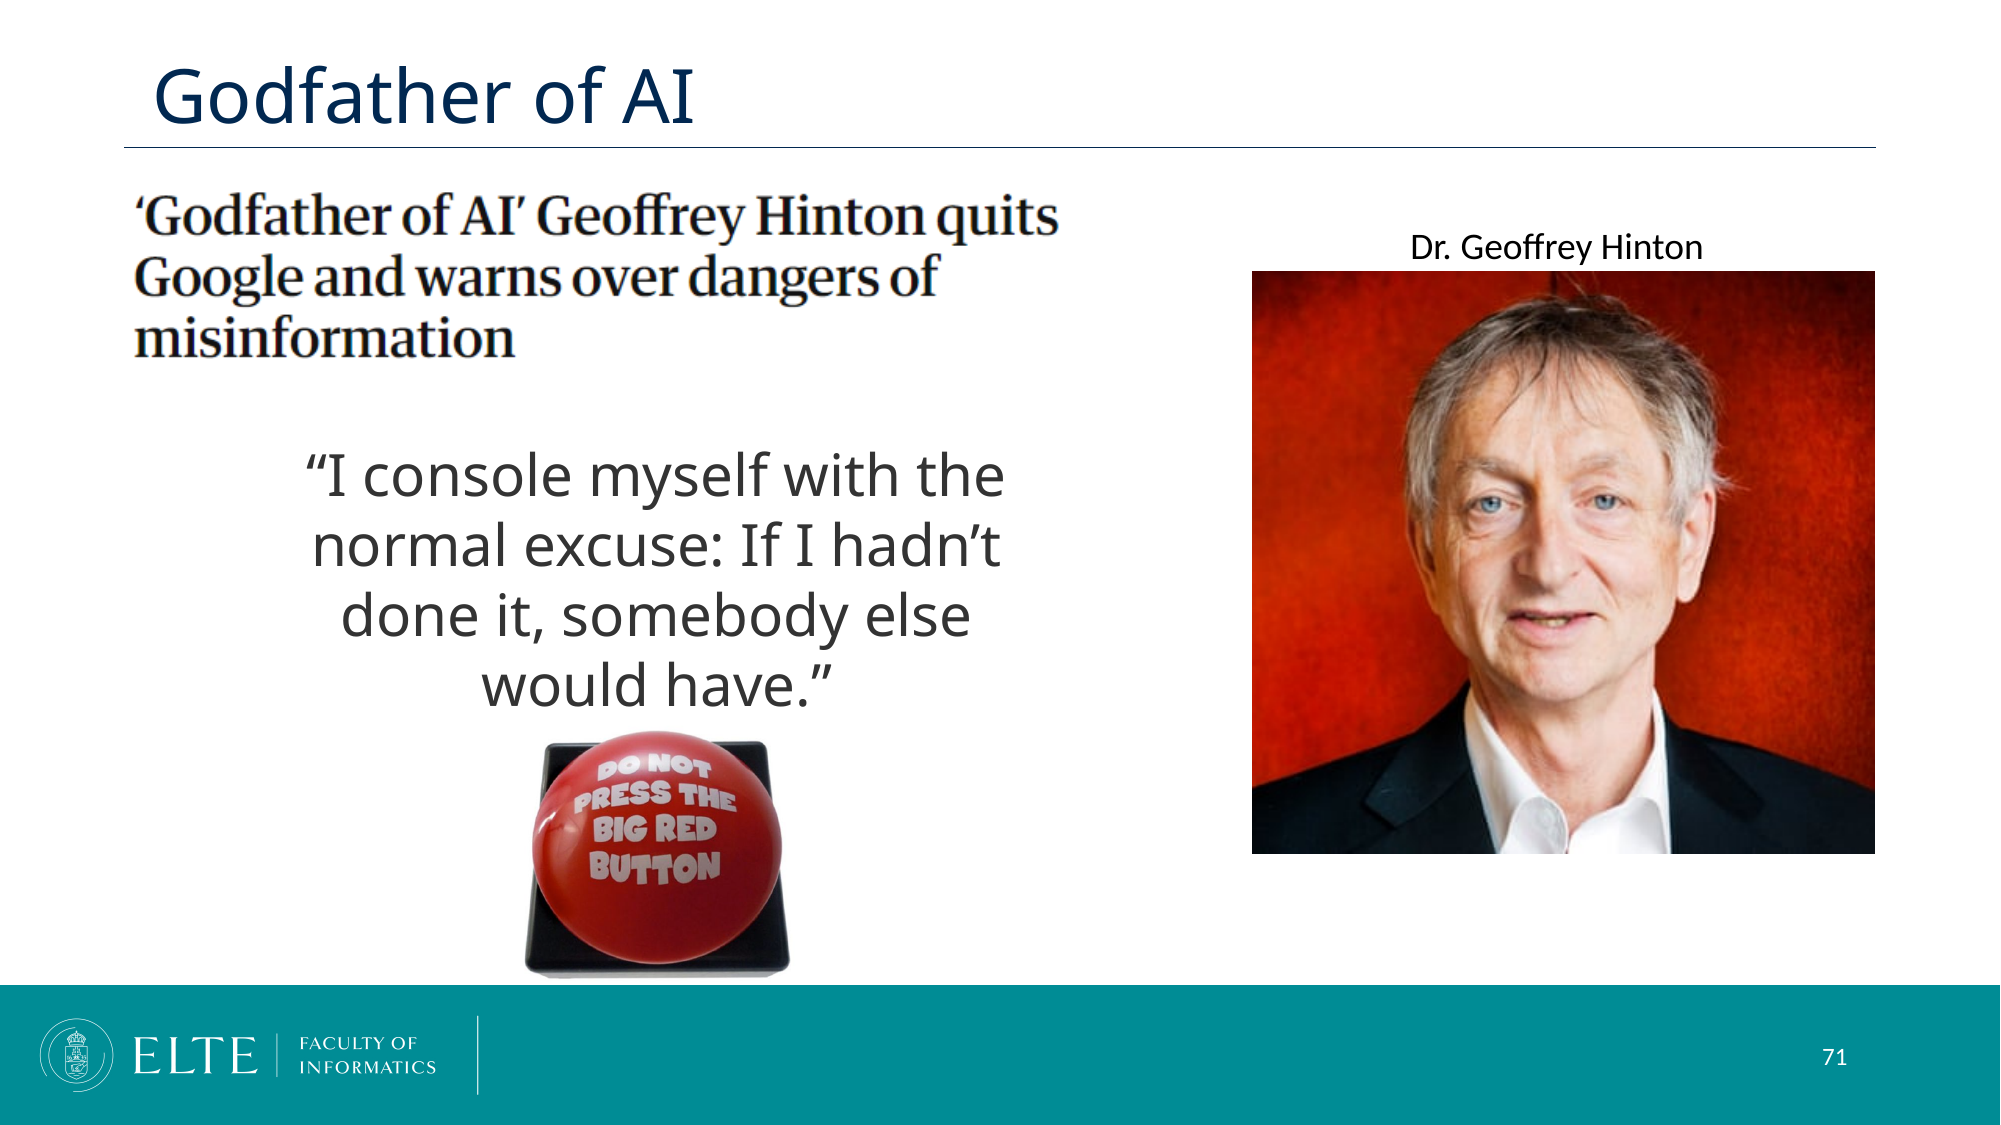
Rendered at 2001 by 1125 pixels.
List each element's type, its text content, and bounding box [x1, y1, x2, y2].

slide_number 71 [1563, 1026, 1863, 1085]
title Godfather of AI [137, 29, 1863, 148]
text_box “I console myself with the normal excuse: If I hadn’t done it, somebody else would have.” [235, 430, 1078, 726]
picture [124, 177, 1079, 373]
picture [511, 724, 802, 982]
picture [0, 985, 2000, 1125]
text_box Dr. Geoffrey Hinton [1395, 214, 1720, 271]
picture [1252, 271, 1876, 854]
